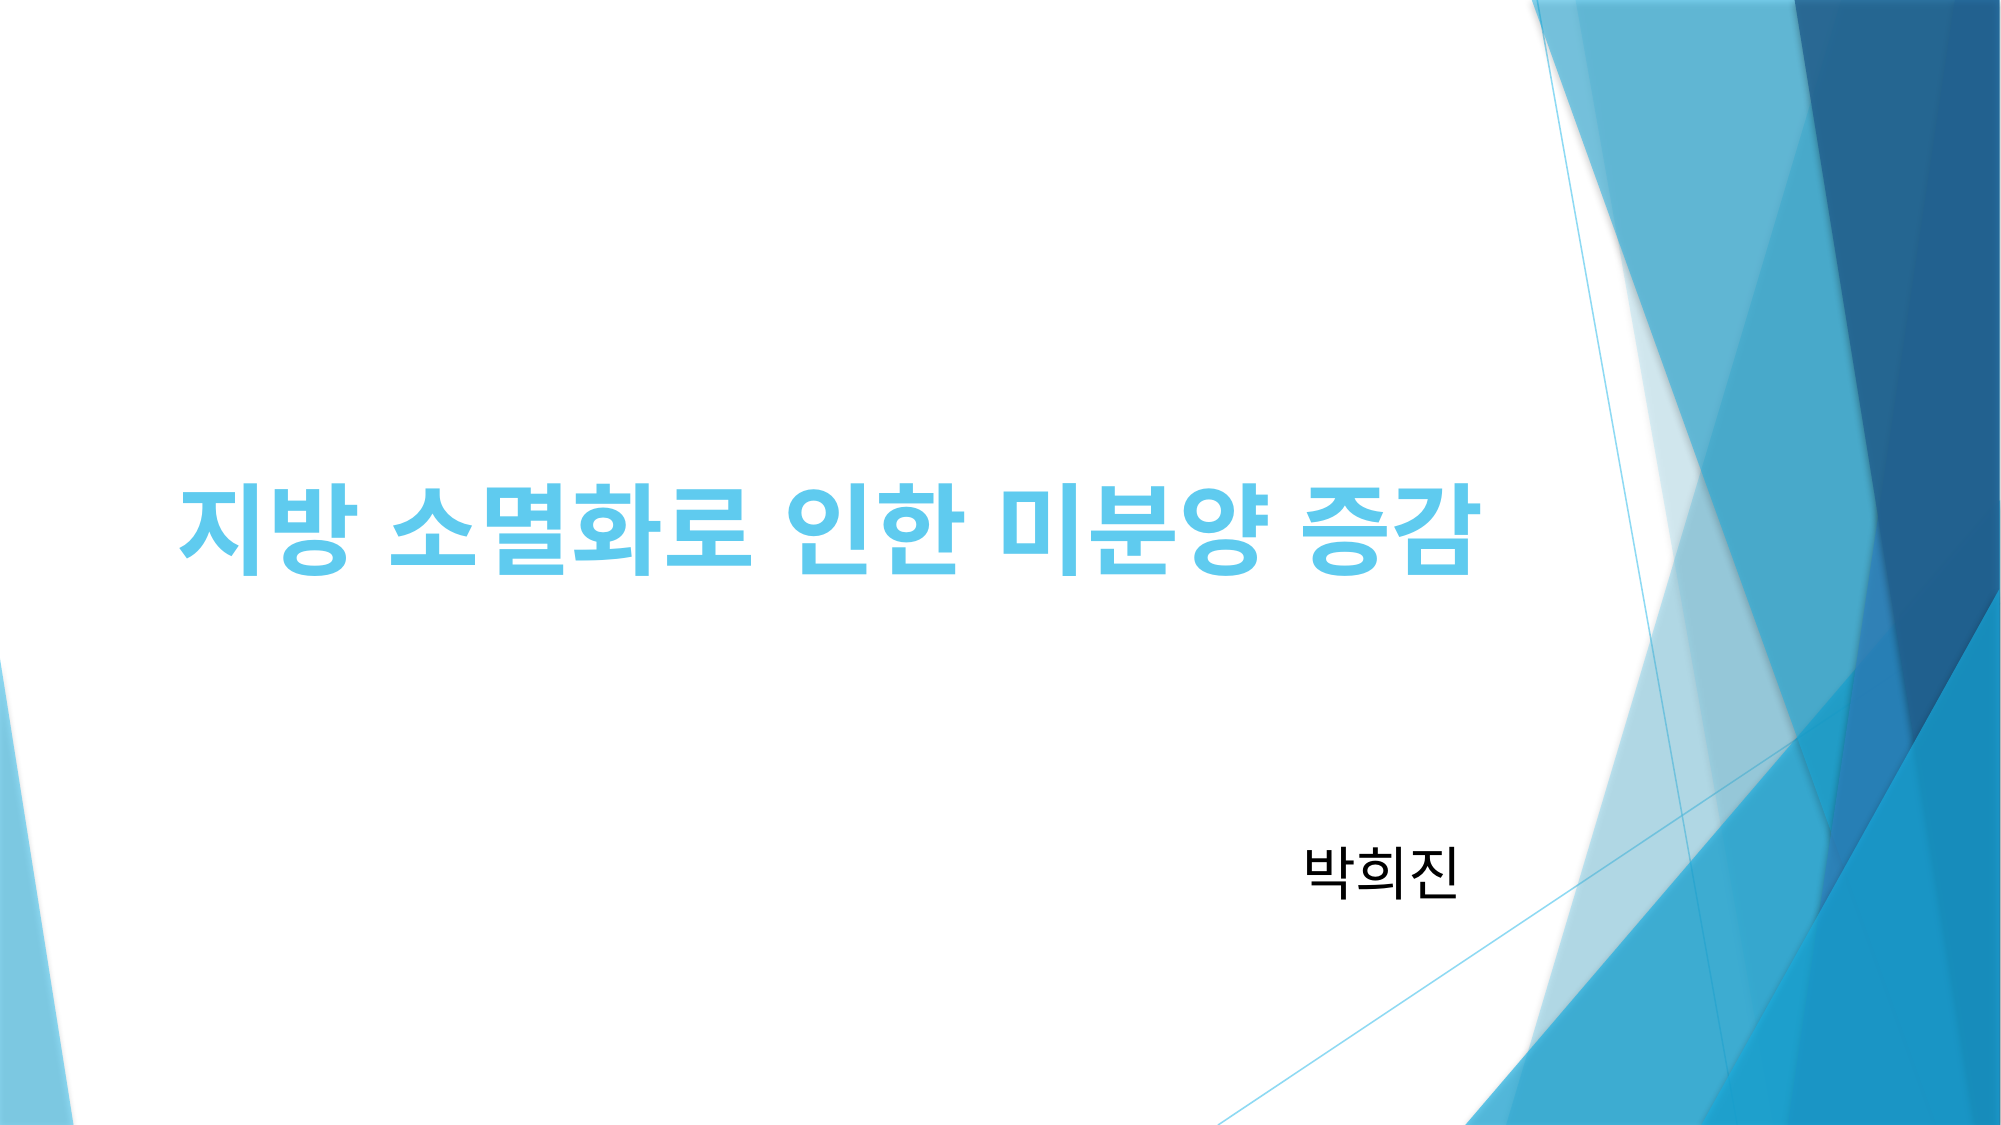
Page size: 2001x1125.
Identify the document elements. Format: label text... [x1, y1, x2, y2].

text_box 박희진 [1287, 829, 1847, 915]
text_box 지방 소멸화로 인한 미분양 증감 [0, 442, 1714, 596]
